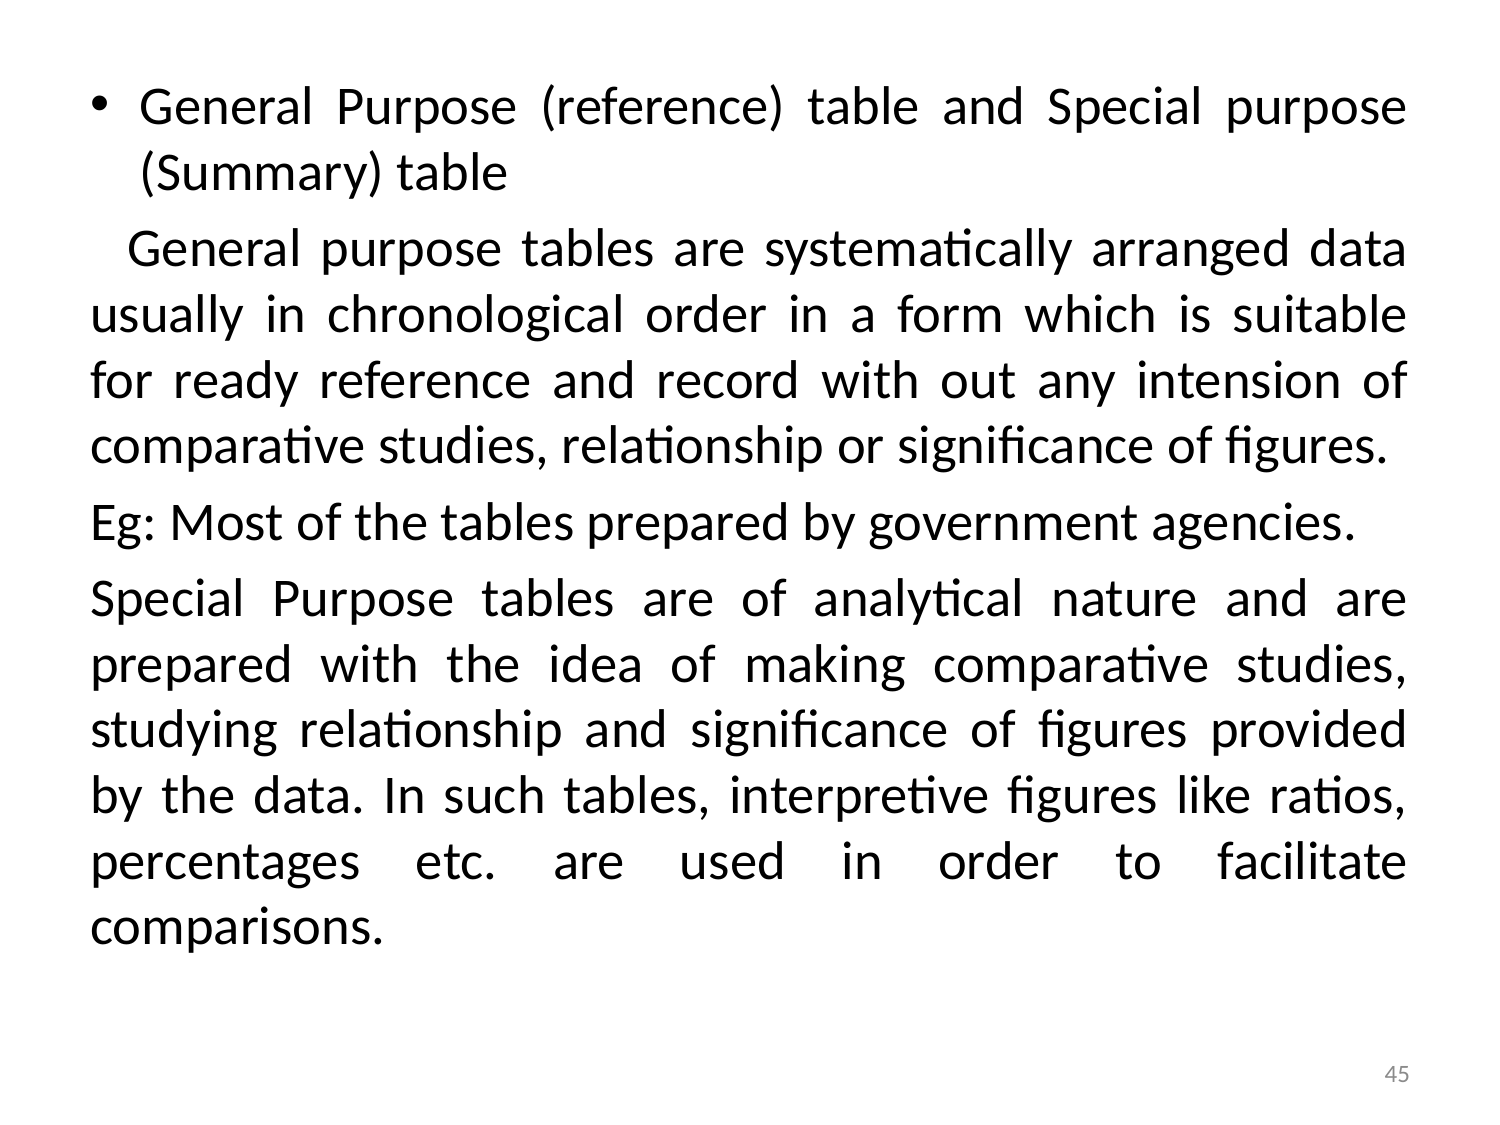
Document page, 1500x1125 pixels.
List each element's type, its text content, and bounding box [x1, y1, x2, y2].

slide_number 45 [1074, 1042, 1425, 1103]
list General Purpose (reference) table and Special purpose (Summary) table General purpose tables are systematically arranged data usually in chronological order in a form which is suitable for ready reference and record with out any intension of comparative studies, relationship or significance of figures. Eg: Most of the tables prepared by government agencies. Special Purpose tables are of analytical nature and are prepared with the idea of making comparative studies, studying relationship and significance of figures provided by the data. In such tables, interpretive figures like ratios, percentages etc. are used in order to facilitate comparisons. [75, 62, 1425, 1063]
